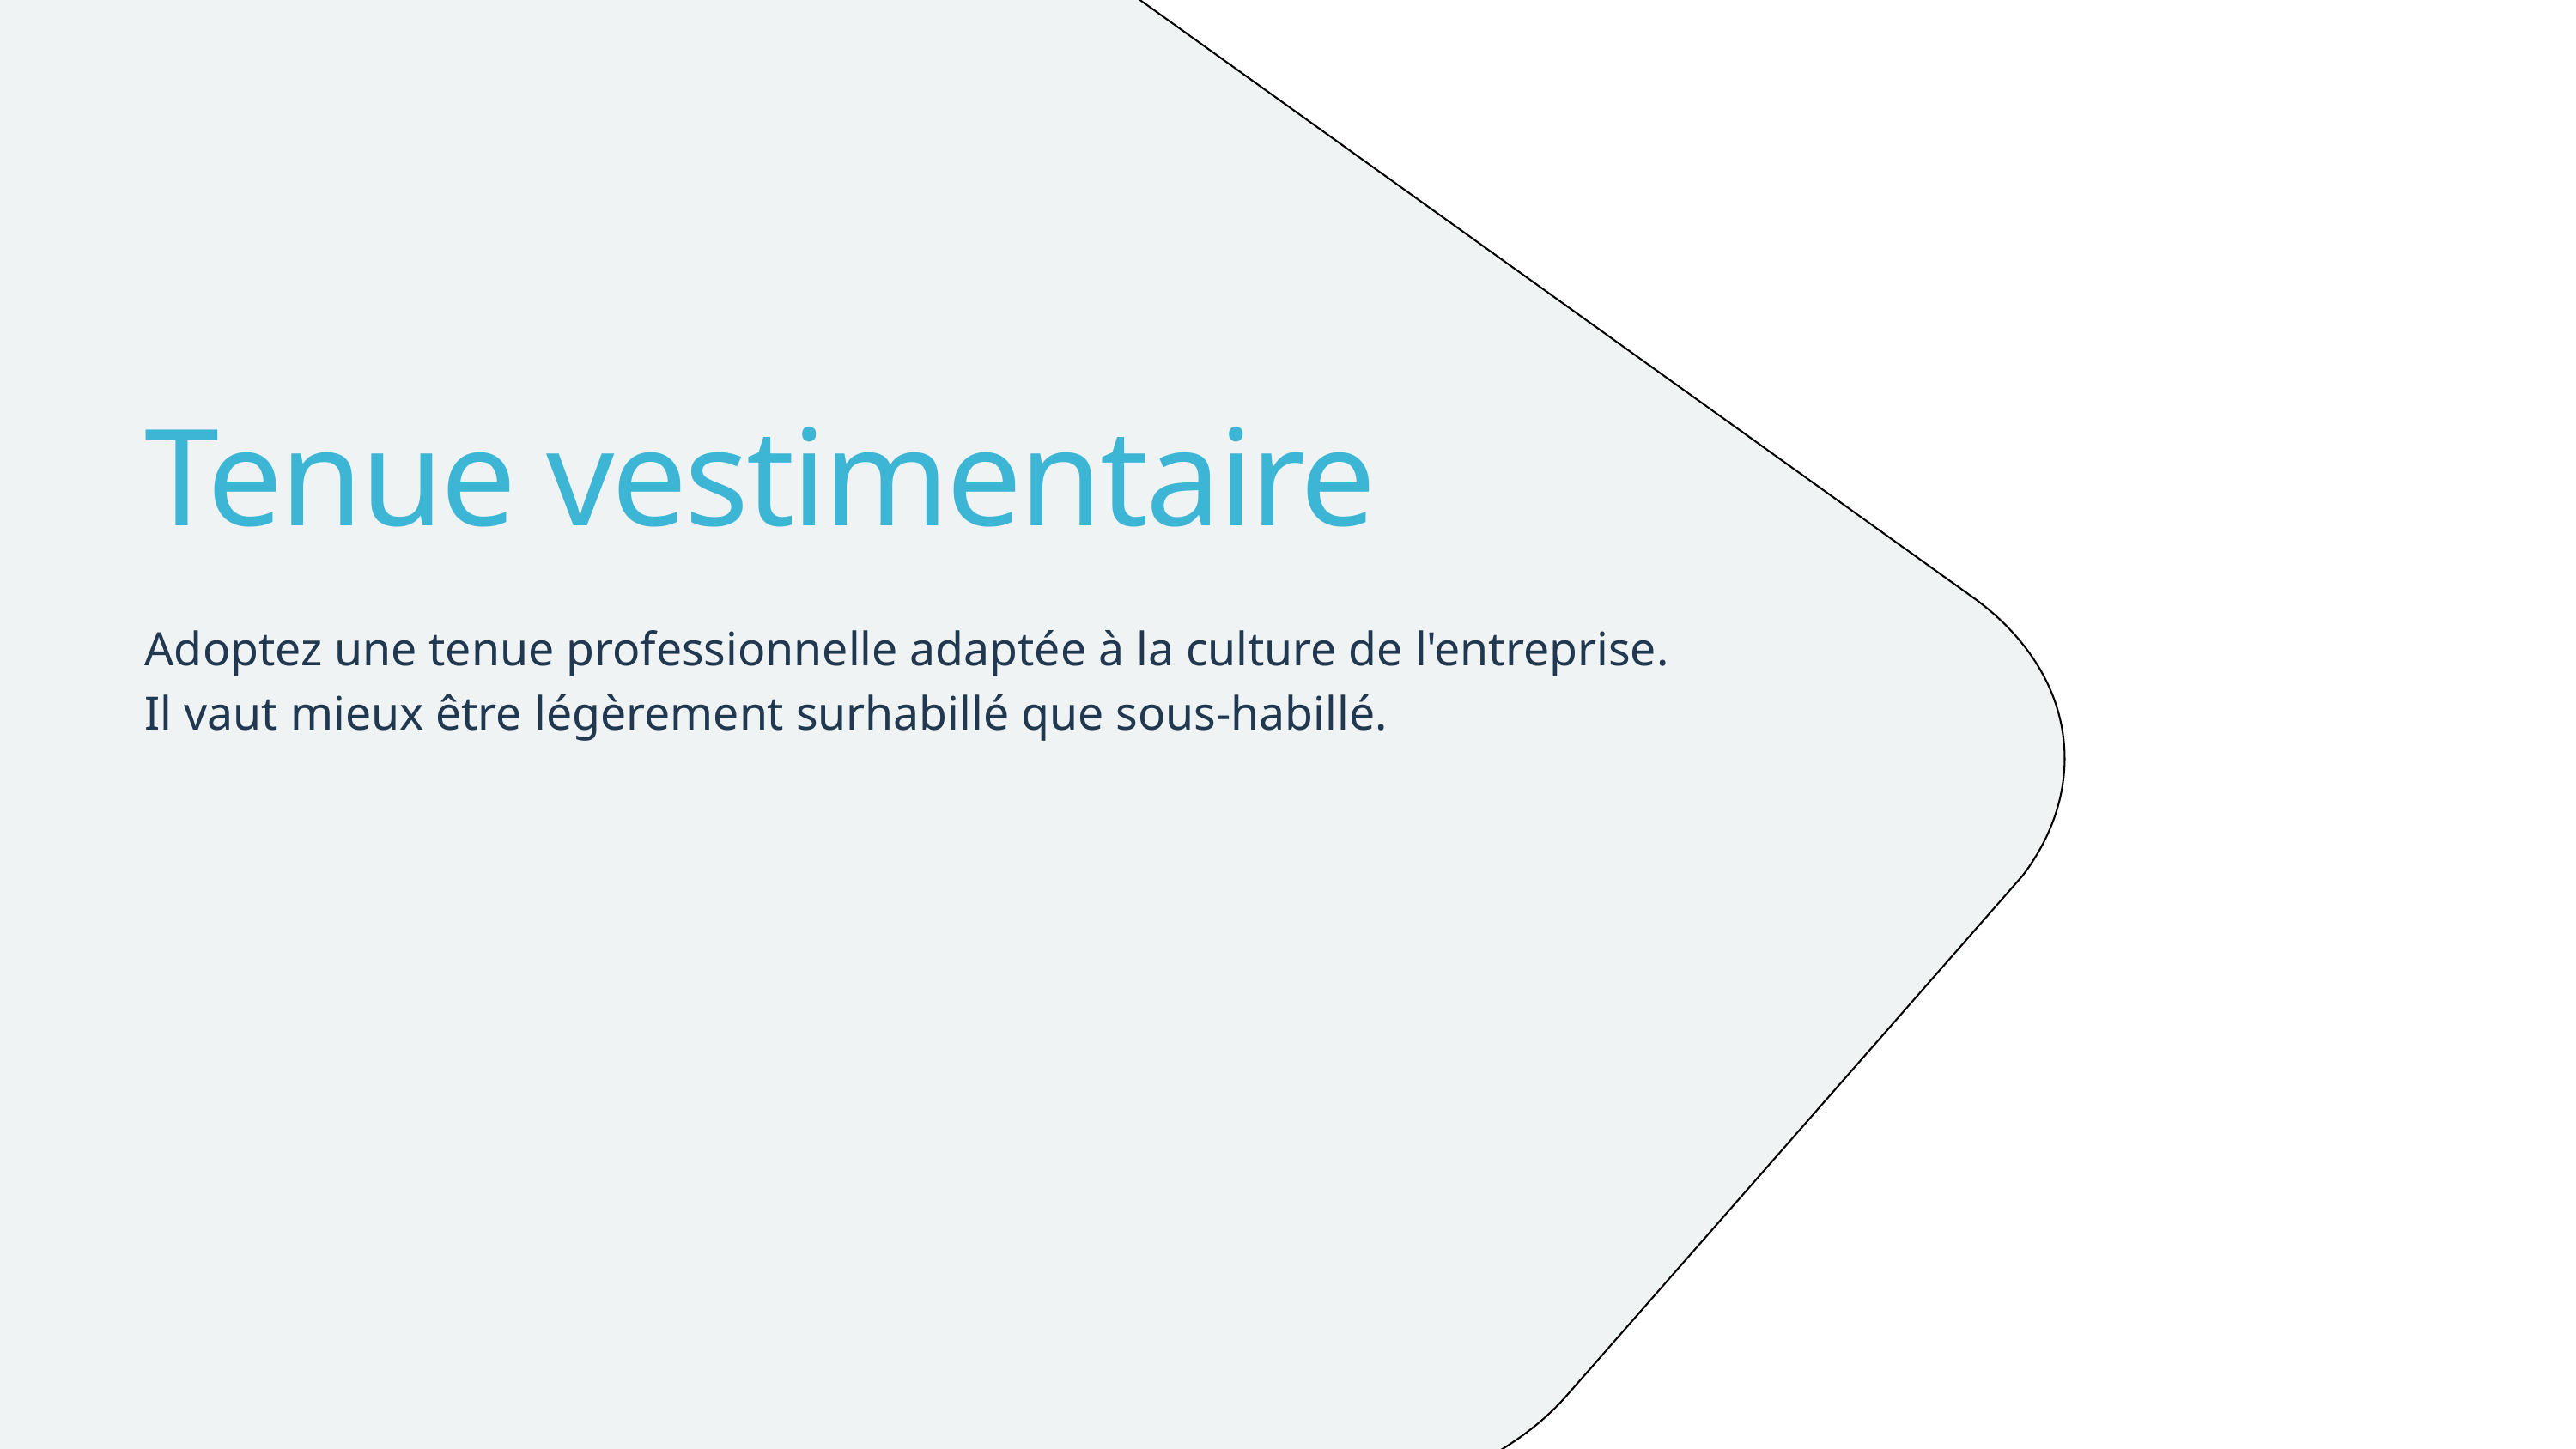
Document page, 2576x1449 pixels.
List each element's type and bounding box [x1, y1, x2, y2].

text_box [144, 391, 1695, 746]
text_box [0, 0, 2071, 1449]
